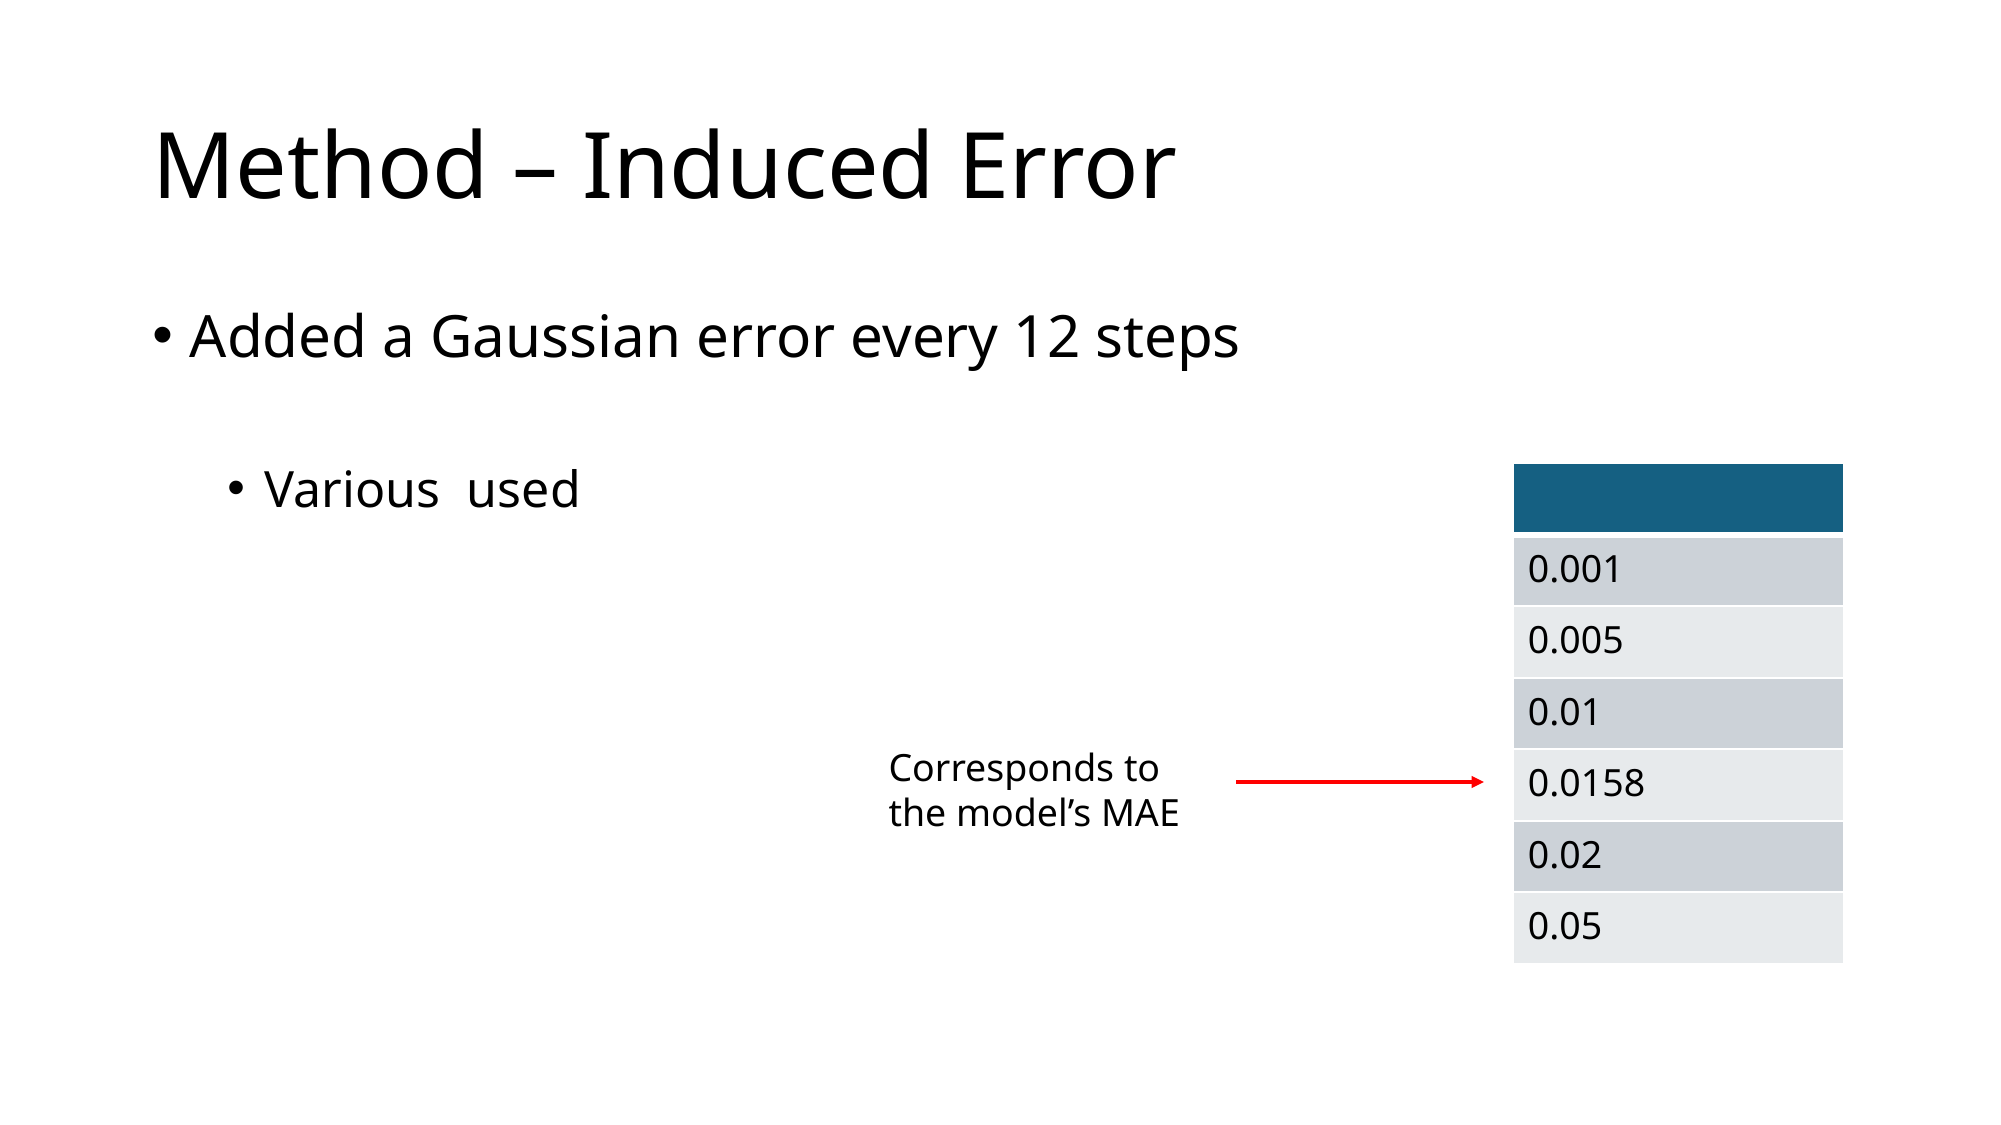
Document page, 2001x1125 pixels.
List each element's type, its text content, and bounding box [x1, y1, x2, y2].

title Method – Induced Error [137, 59, 1863, 278]
text_box Corresponds to the model’s MAE [873, 736, 1235, 842]
